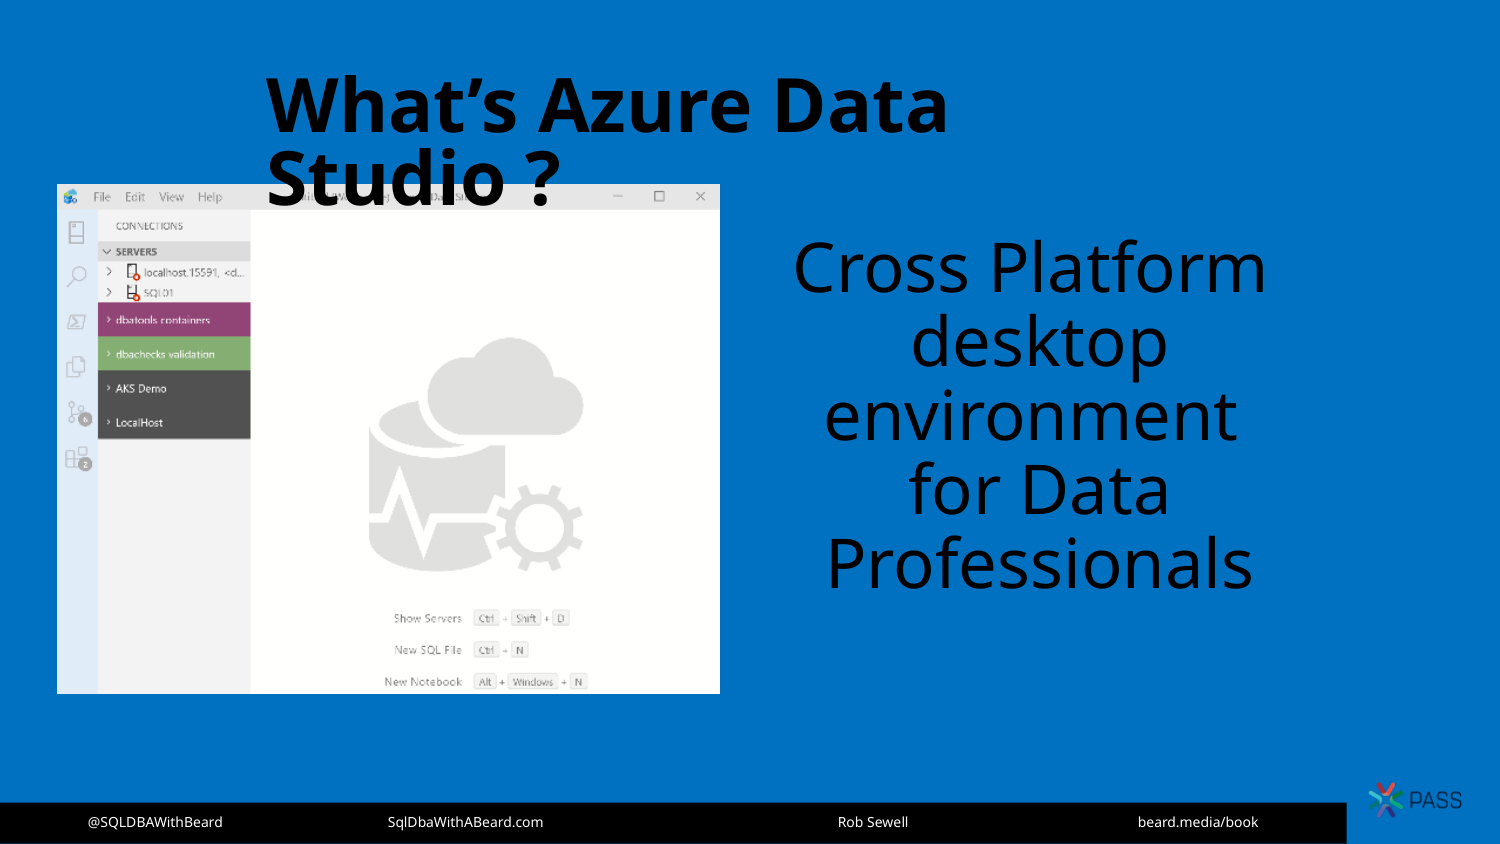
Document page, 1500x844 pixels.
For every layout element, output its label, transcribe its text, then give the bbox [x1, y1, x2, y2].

text_box @SQLDBAWithBeard SqlDbaWithABeard.com Rob Sewell beard.media/book [0, 802, 1347, 844]
picture [1367, 780, 1463, 820]
picture [57, 184, 720, 694]
text_box What’s Azure Data Studio ? [251, 67, 1249, 151]
text_box Cross Platform desktop environment for Data Professionals [749, 225, 1331, 482]
